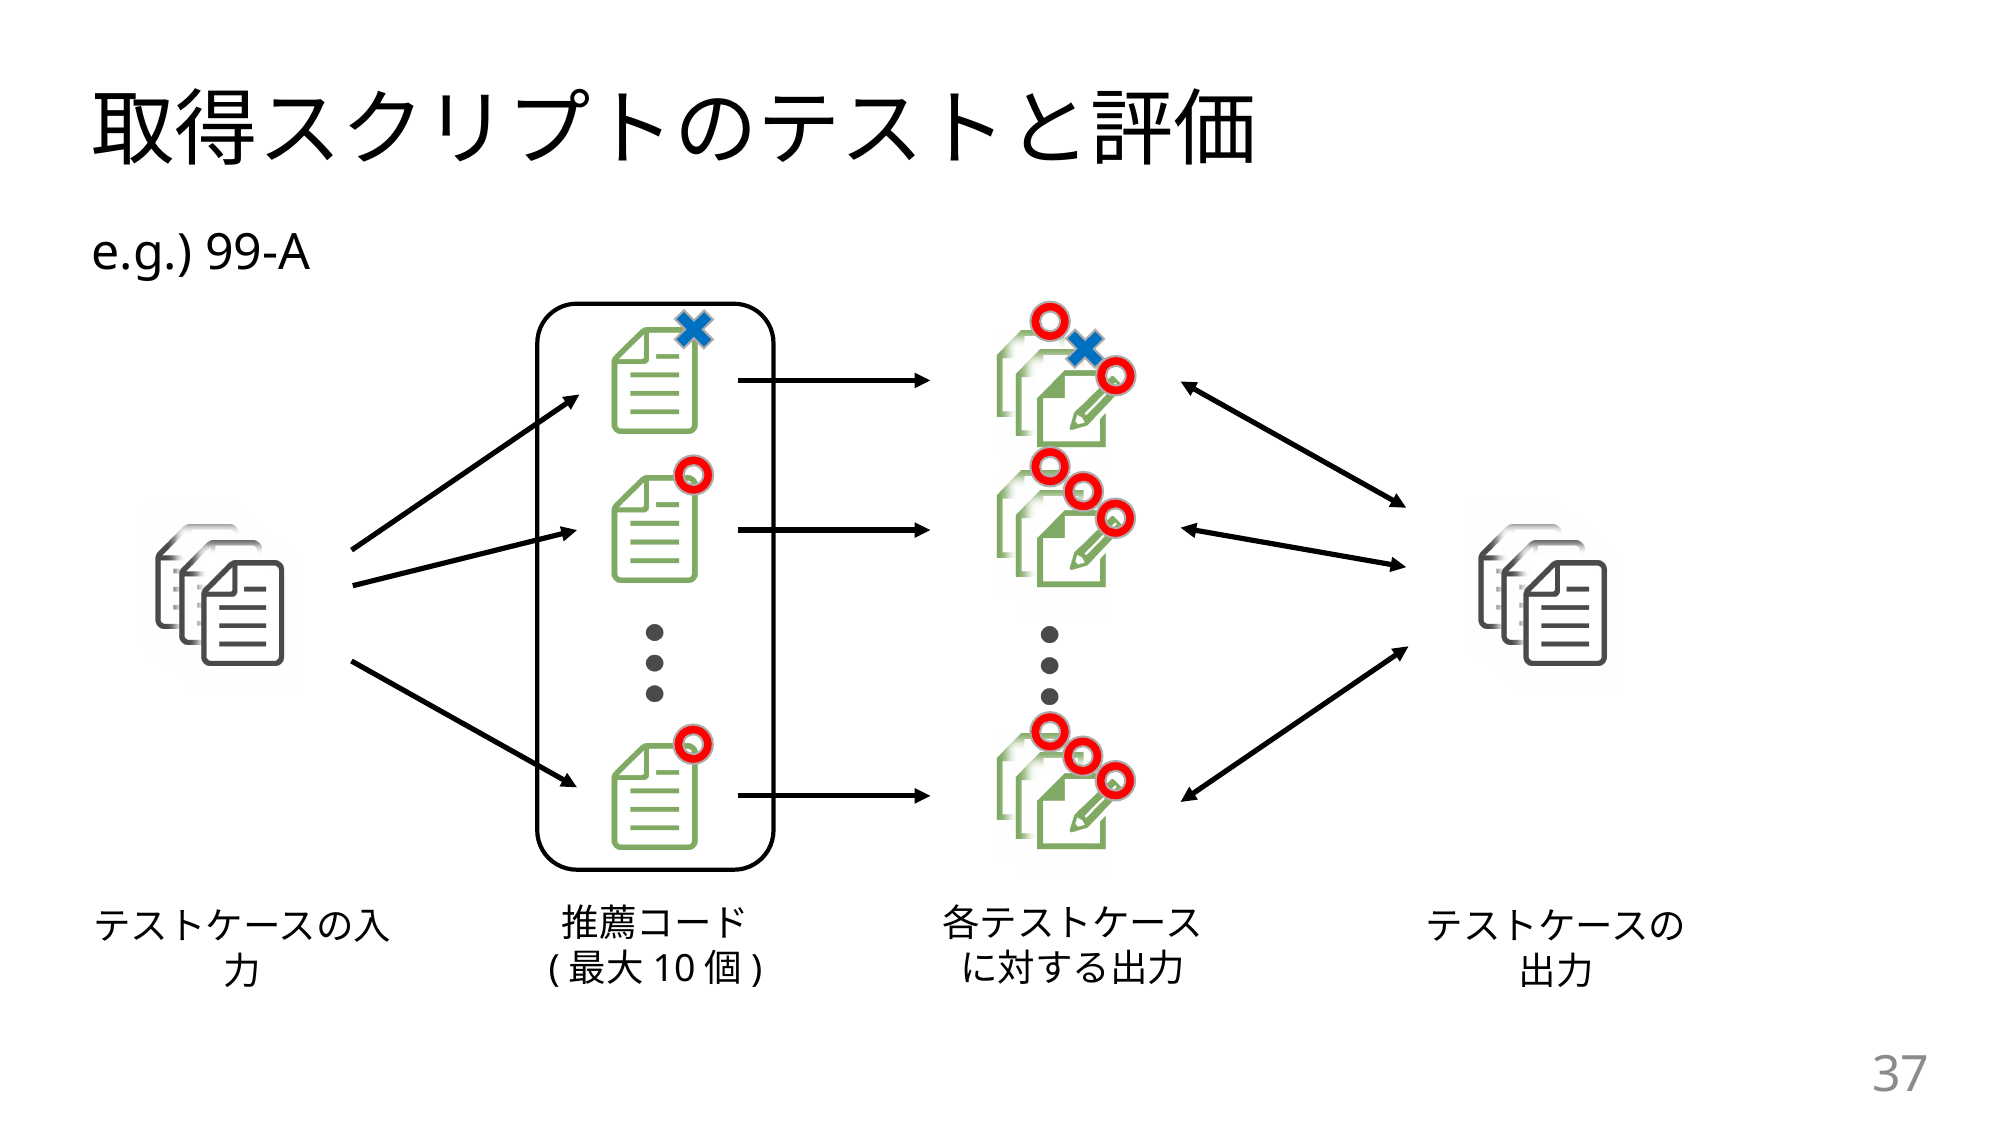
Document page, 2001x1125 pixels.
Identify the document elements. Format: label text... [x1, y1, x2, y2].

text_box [988, 733, 1123, 861]
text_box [1477, 519, 1608, 673]
text_box [673, 308, 715, 350]
text_box [672, 454, 715, 496]
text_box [988, 330, 1123, 458]
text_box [352, 529, 577, 586]
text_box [988, 470, 1123, 598]
text_box 各テストケース に対する出力 [919, 891, 1226, 997]
text_box e.g.) 99-A [76, 212, 473, 287]
picture [610, 743, 698, 850]
text_box [1029, 458, 1050, 470]
text_box テストケースの入力 [78, 895, 407, 1000]
text_box [1123, 356, 1137, 396]
text_box [1123, 761, 1137, 800]
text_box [1180, 527, 1407, 568]
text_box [1180, 381, 1407, 508]
title 取得スクリプトのテストと評価 [76, 22, 1802, 240]
text_box [1051, 458, 1071, 470]
picture [610, 475, 698, 583]
picture [1009, 626, 1090, 705]
text_box [672, 723, 714, 765]
slide_number 37 [1494, 1045, 1945, 1106]
text_box 推薦コード (最大10個) [502, 891, 809, 997]
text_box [351, 394, 580, 551]
text_box [536, 302, 775, 871]
text_box [1029, 300, 1071, 330]
text_box [1123, 499, 1137, 538]
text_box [351, 660, 577, 788]
text_box [1029, 711, 1071, 733]
picture [614, 624, 695, 703]
picture [610, 327, 699, 434]
text_box テストケースの出力 [1402, 895, 1710, 1000]
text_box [1180, 646, 1409, 802]
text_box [154, 519, 285, 673]
